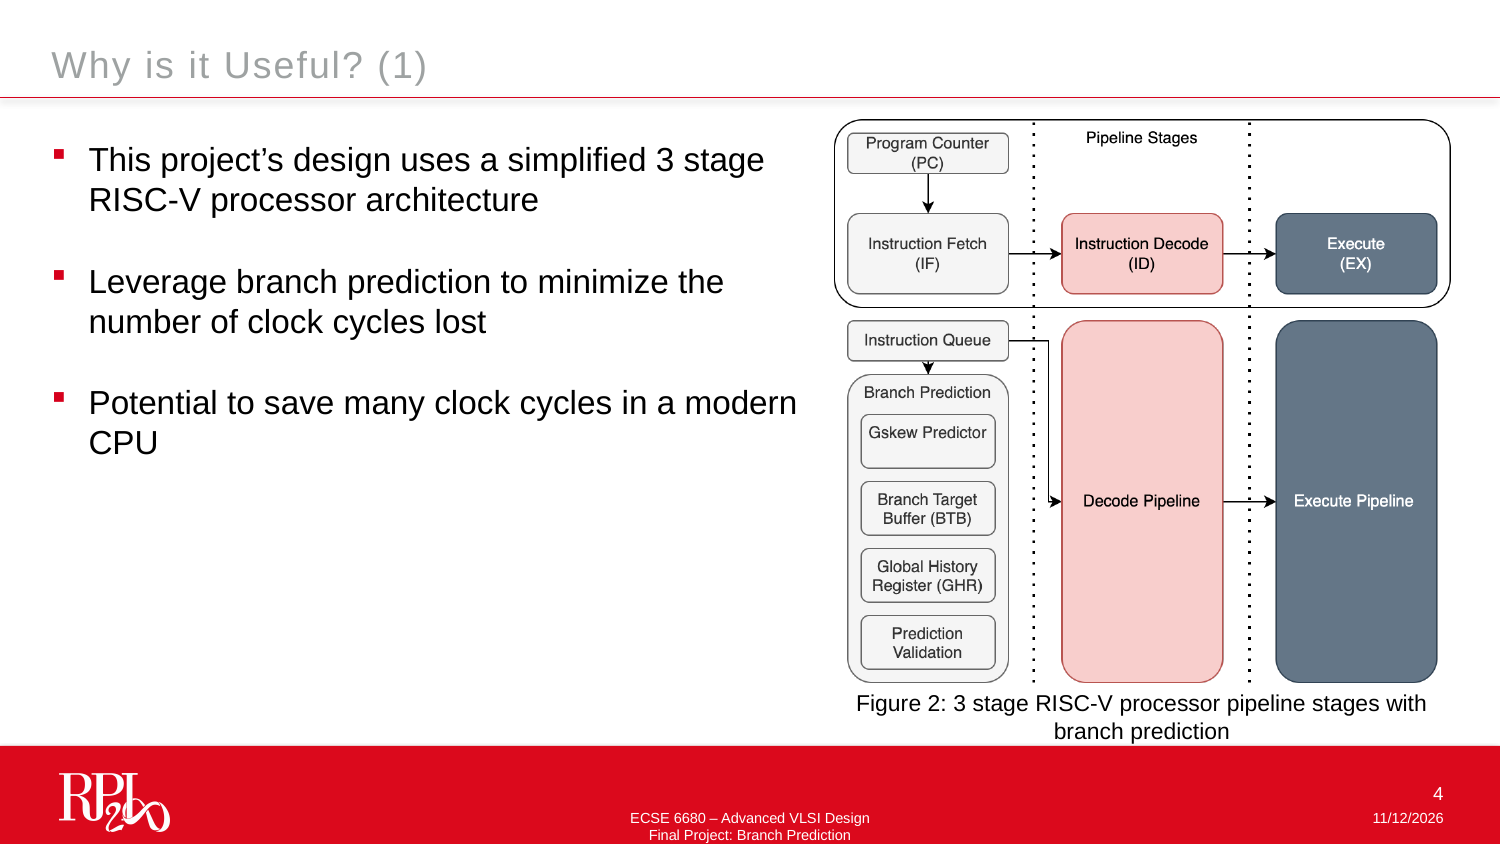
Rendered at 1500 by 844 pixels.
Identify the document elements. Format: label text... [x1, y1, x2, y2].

list Why is it Useful? (1) [36, 33, 1403, 98]
list This project’s design uses a simplified 3 stage RISC-V processor architecture Leverage branch prediction to minimize the number of clock cycles lost Potential to save many clock cycles in a modern CPU [36, 131, 815, 706]
picture [59, 773, 170, 832]
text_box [820, 104, 1464, 715]
